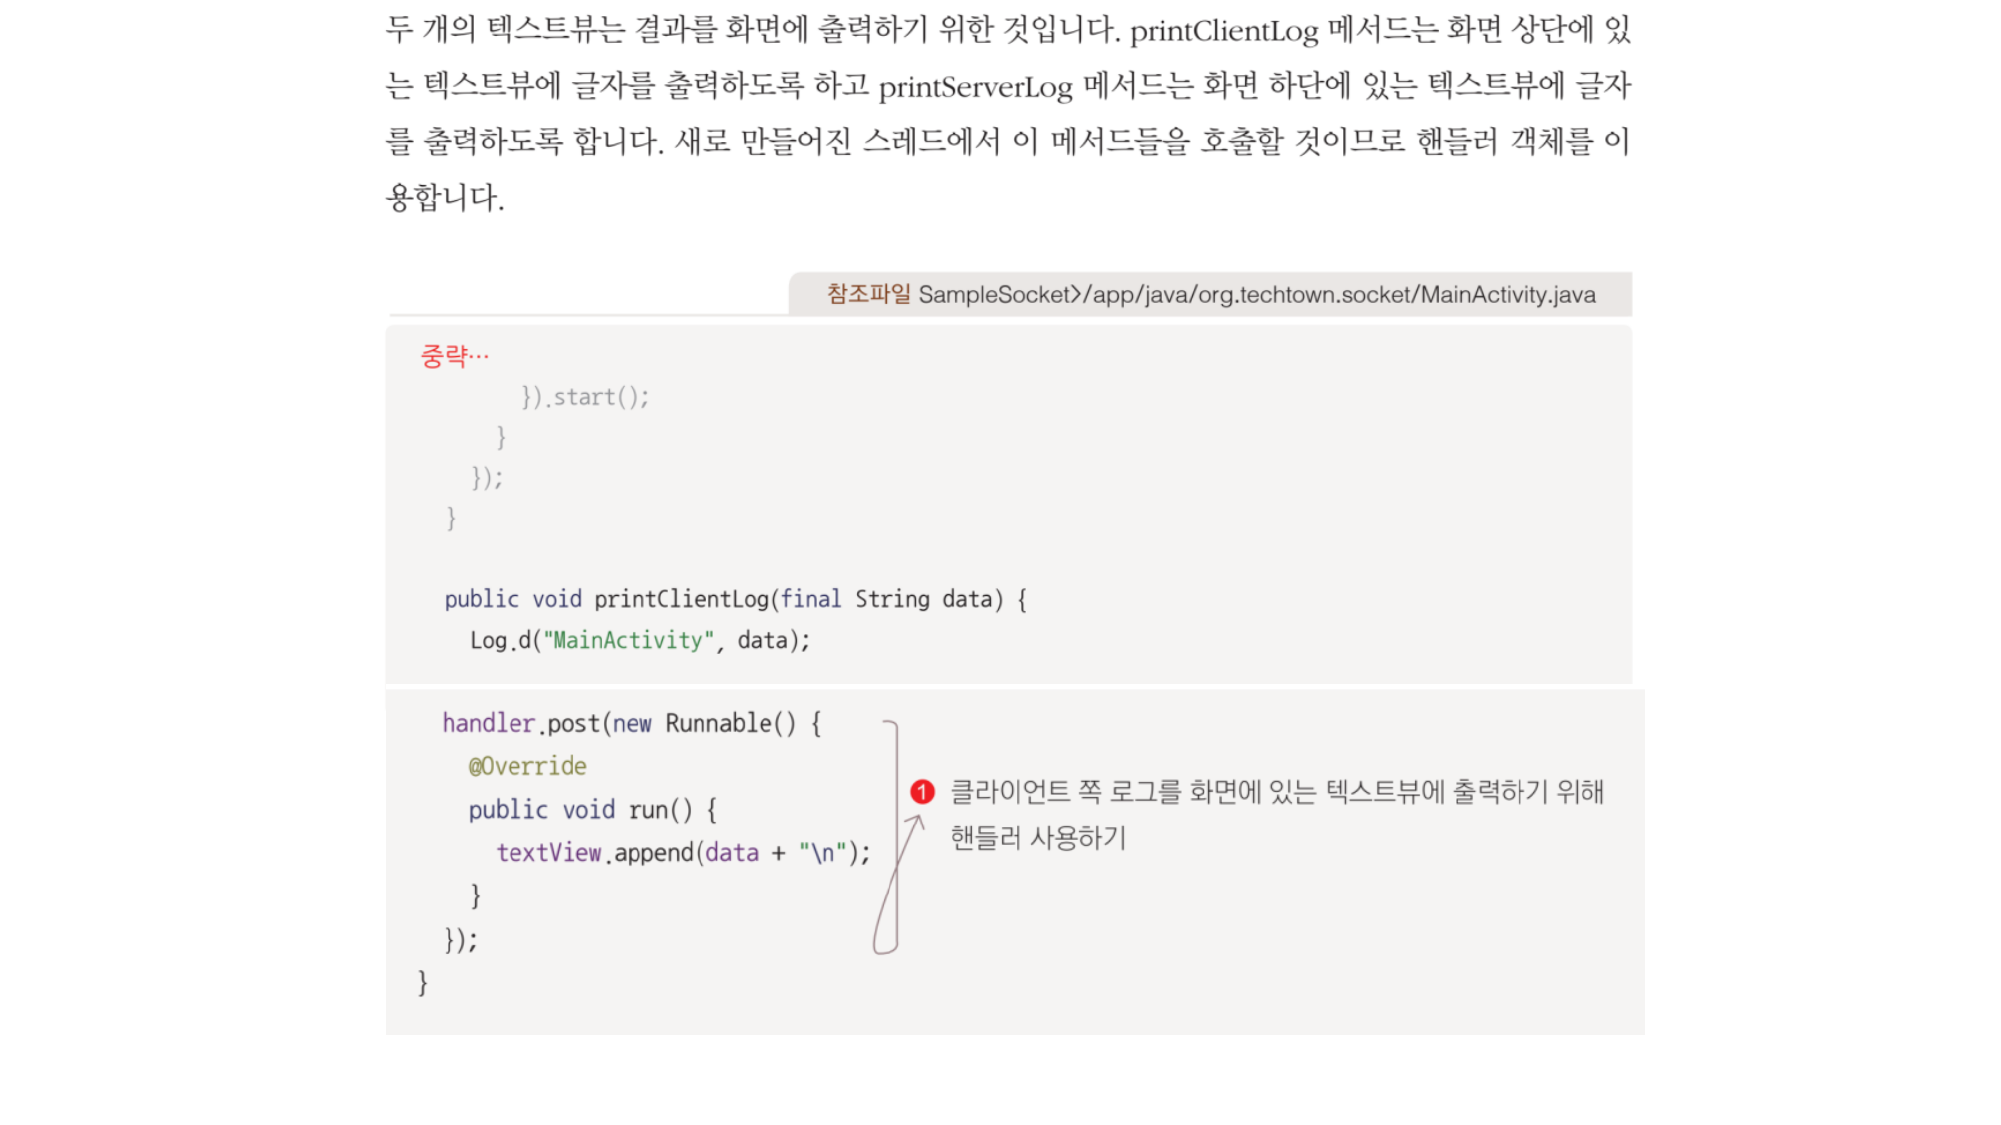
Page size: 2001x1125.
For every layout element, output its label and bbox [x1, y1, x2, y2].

picture [355, 0, 1678, 1035]
